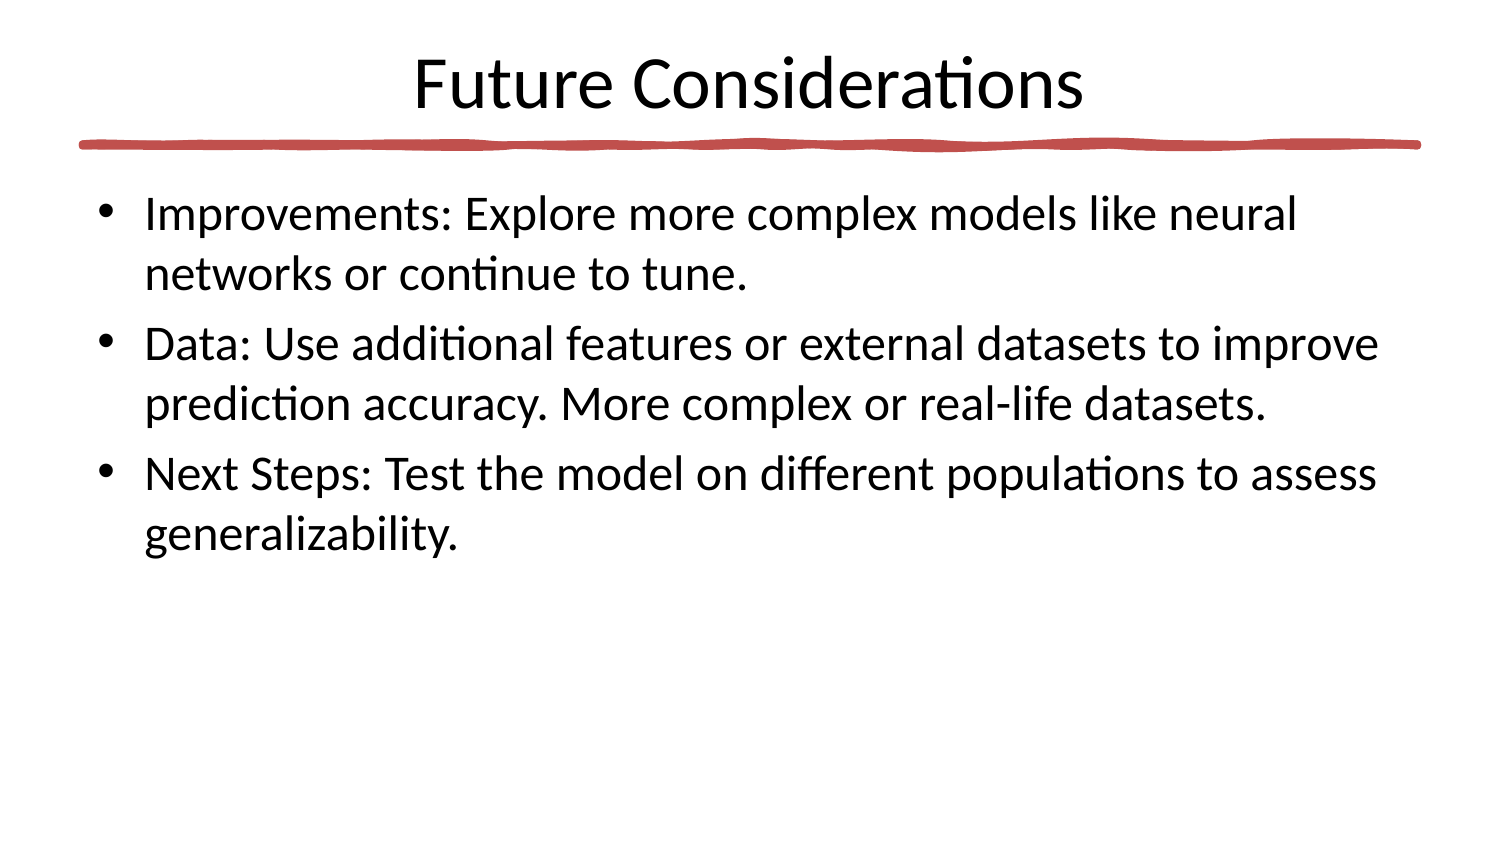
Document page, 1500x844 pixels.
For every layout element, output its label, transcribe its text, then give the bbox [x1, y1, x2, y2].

list Improvements: Explore more complex models like neural networks or continue to tune. Data: Use additional features or external datasets to improve prediction accuracy. More complex or real-life datasets. Next Steps: Test the model on different populations to assess generalizability. [75, 172, 1425, 591]
title Future Considerations [75, 25, 1425, 131]
text_box [82, 140, 1418, 149]
